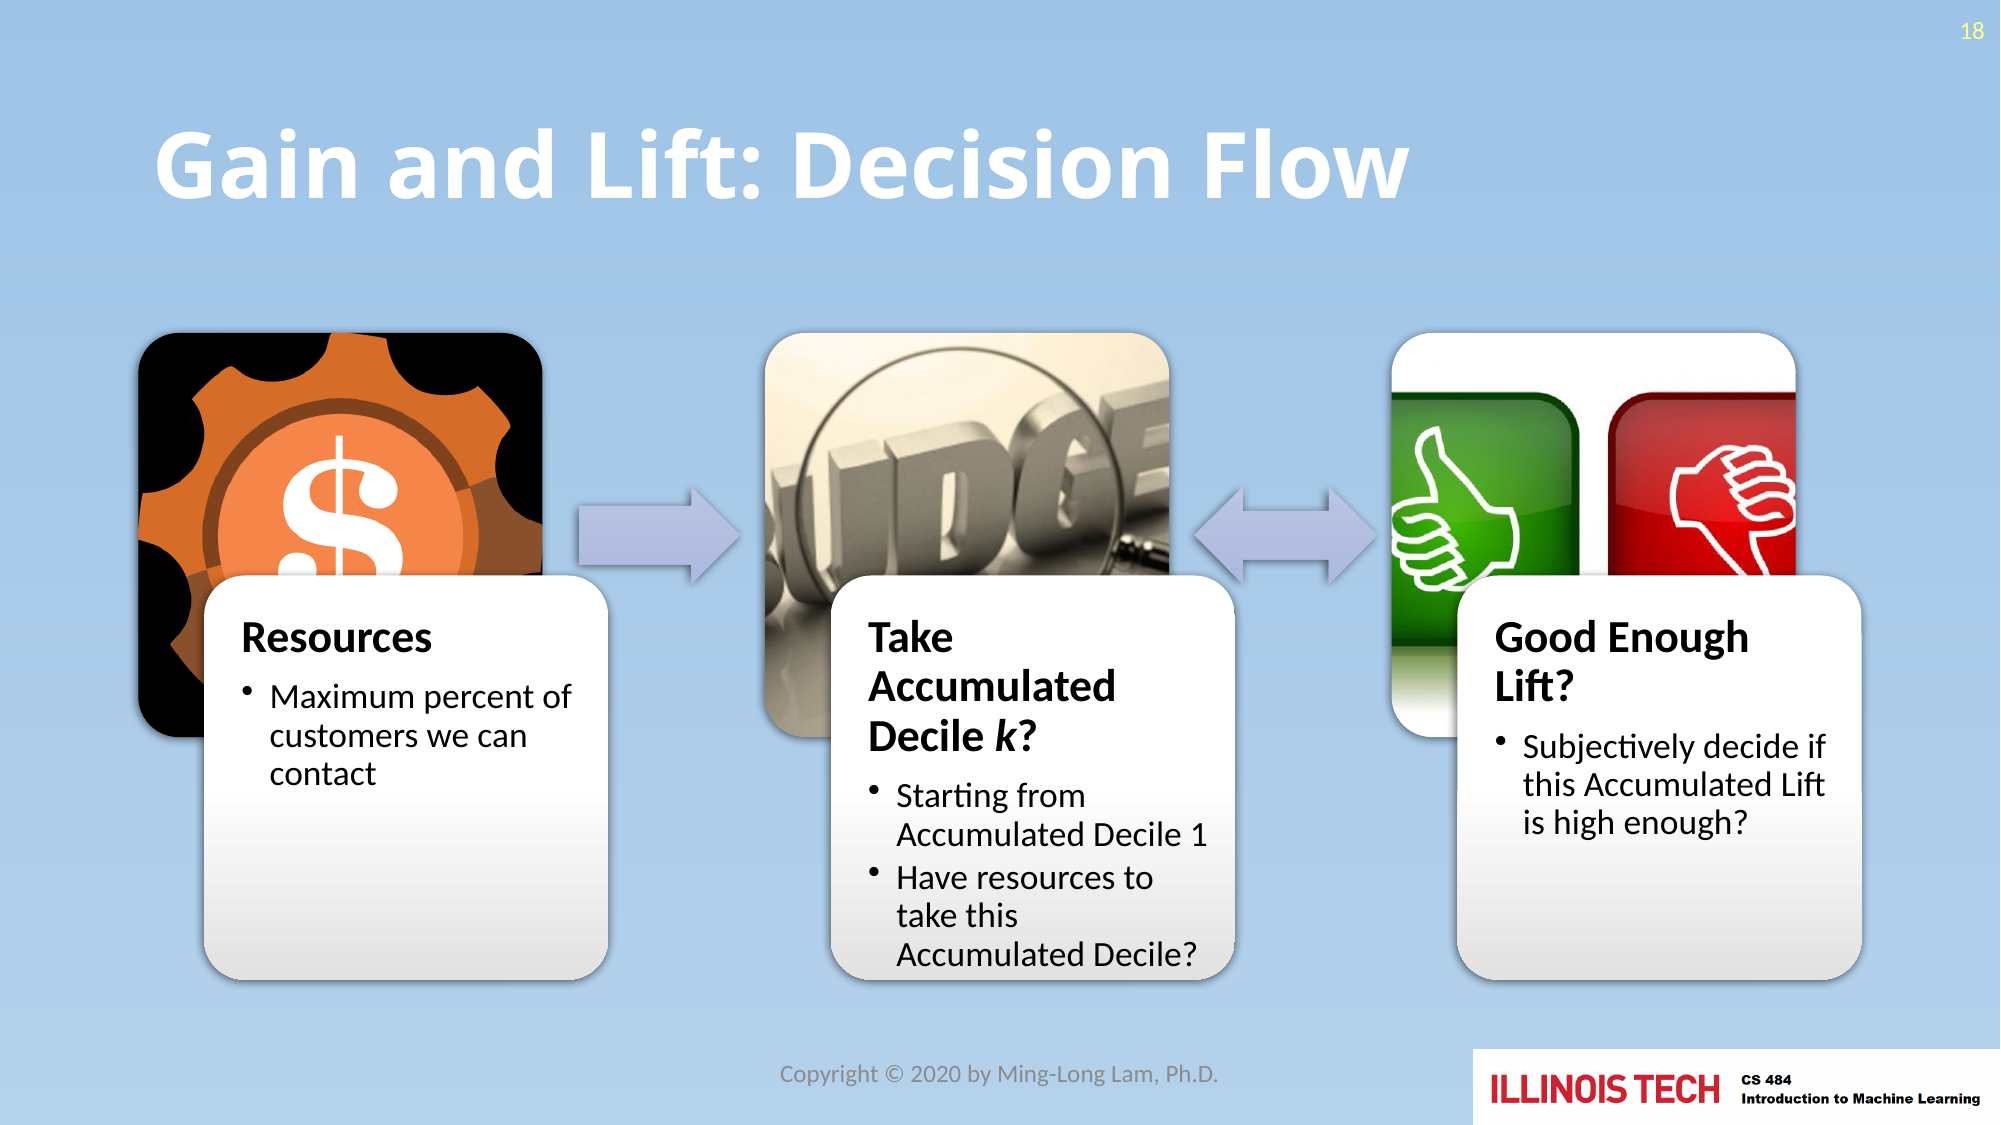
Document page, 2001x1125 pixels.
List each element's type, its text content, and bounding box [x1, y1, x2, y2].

picture [1473, 1049, 2000, 1125]
title Gain and Lift: Decision Flow [137, 59, 1863, 278]
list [137, 299, 1863, 1014]
slide_number 18 [1550, 0, 2000, 60]
footer Copyright © 2020 by Ming-Long Lam, Ph.D. [662, 1042, 1338, 1103]
